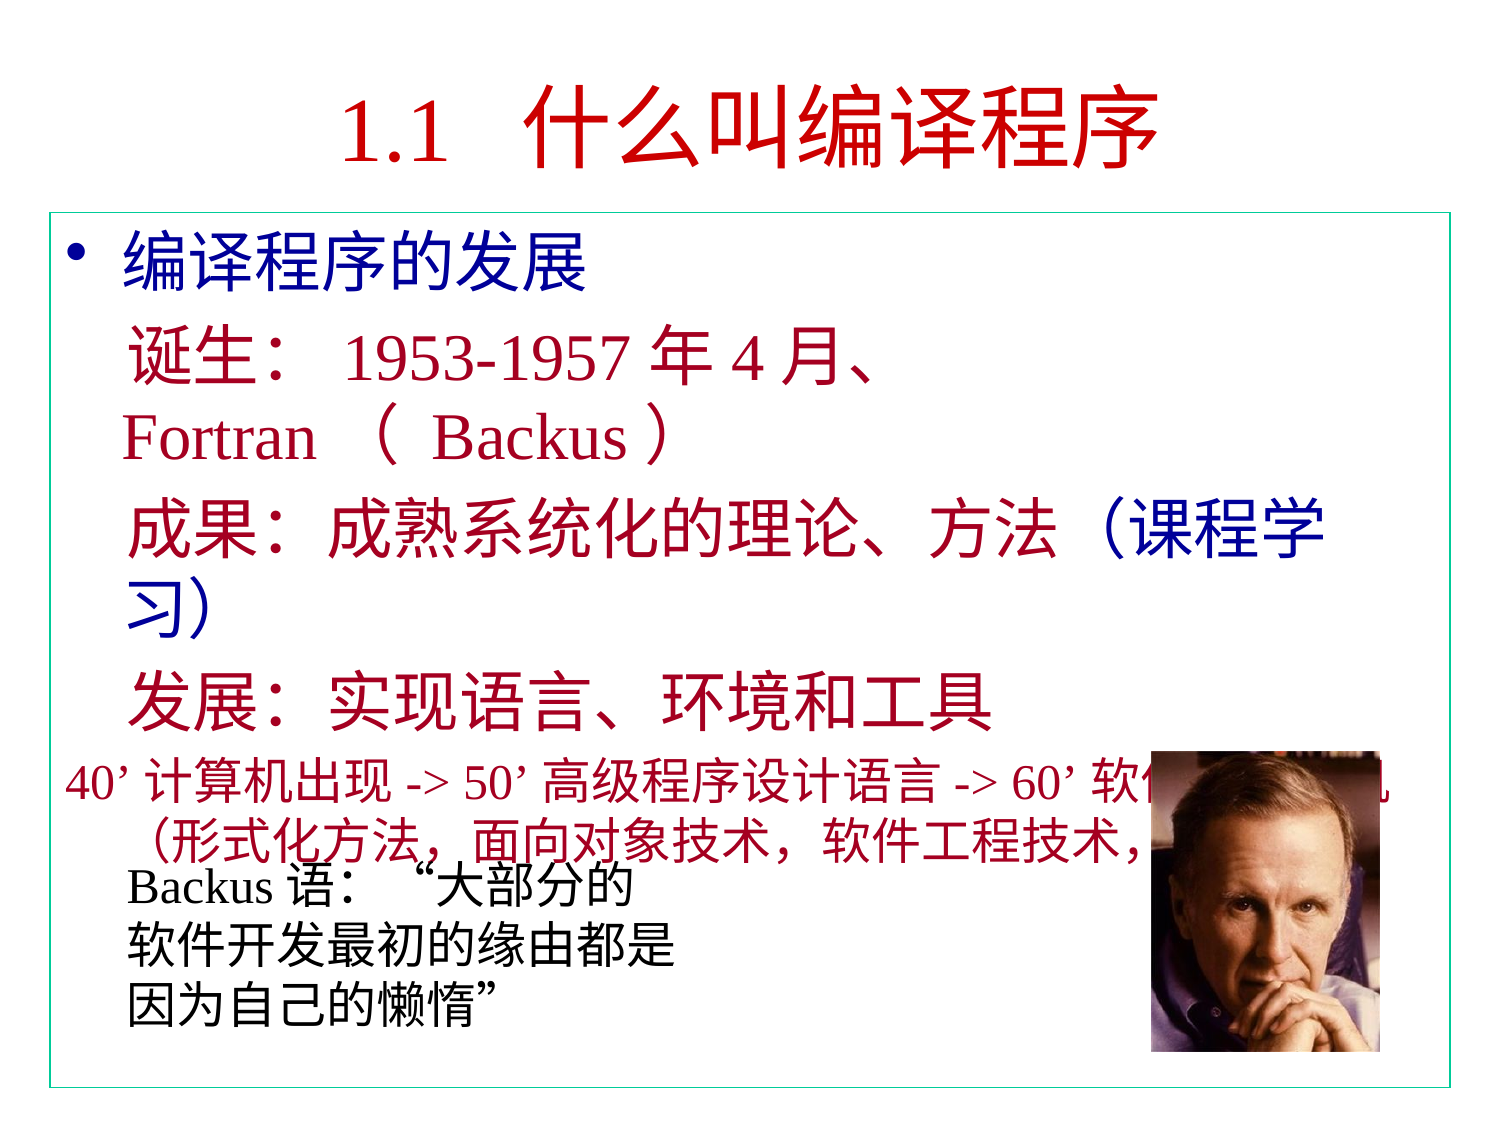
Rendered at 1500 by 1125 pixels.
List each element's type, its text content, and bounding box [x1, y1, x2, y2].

title 1.1 什么叫编译程序 [112, 62, 1388, 188]
list 编译程序的发展 诞生：1953-1957年4月、 Fortran（ Backus） 成果：成熟系统化的理论、方法（课程学习） 发展：实现语言、环境和工具 40’计算机出现-> 50’高级程序设计语言-> 60’软件工程危机 （形式化方法，面向对象技术，软件工程技术，… ） [49, 212, 1451, 1088]
picture [1151, 751, 1381, 1052]
text_box Backus语：“大部分的软件开发最初的缘由都是因为自己的懒惰” [111, 845, 701, 1041]
